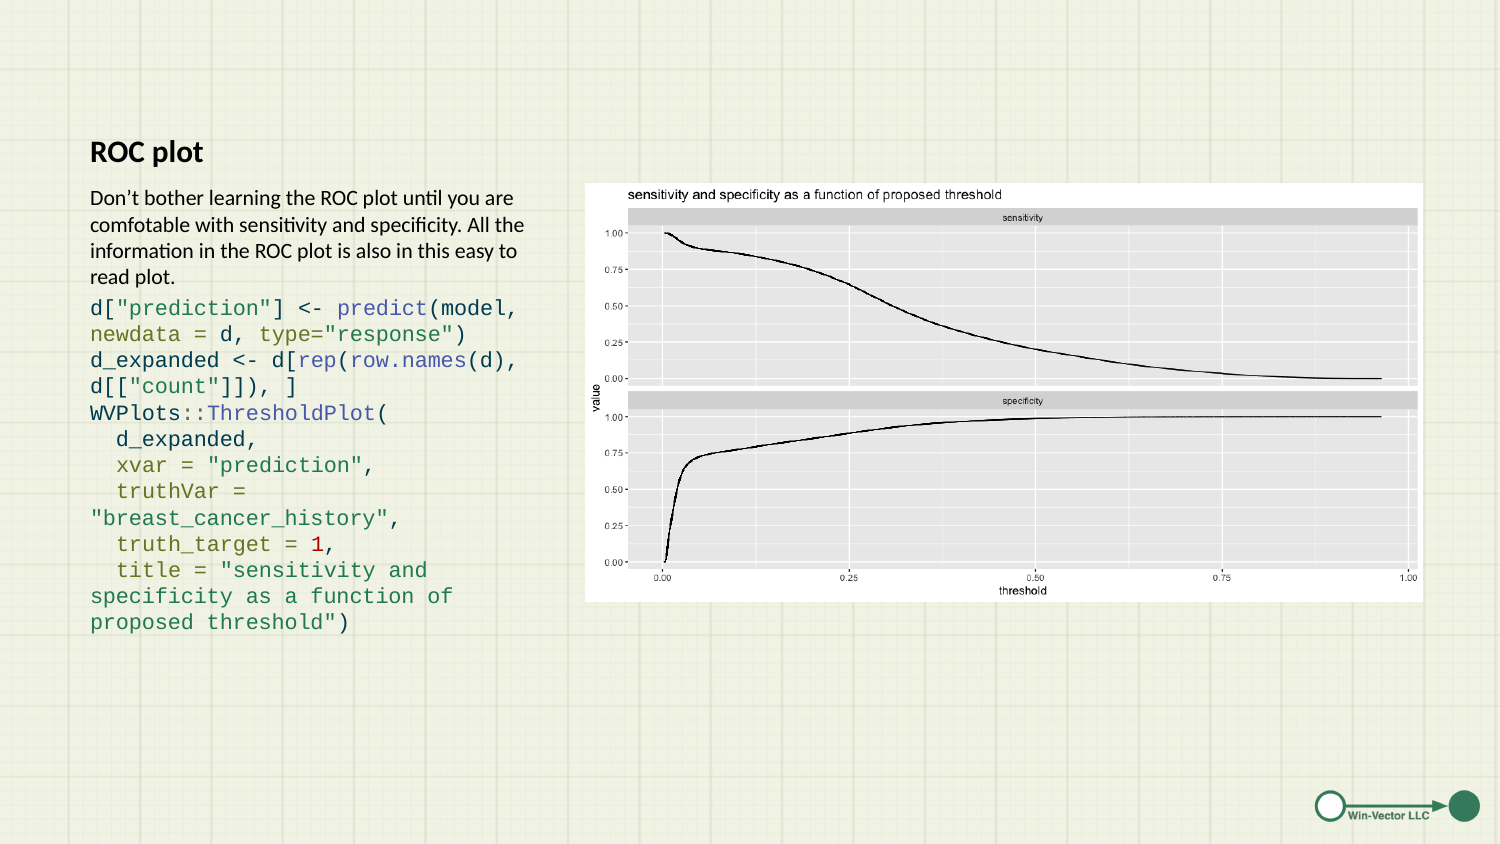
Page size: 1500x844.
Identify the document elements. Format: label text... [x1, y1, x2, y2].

picture [0, 0, 1500, 844]
title ROC plot [75, 33, 569, 176]
list Don’t bother learning the ROC plot until you are comfotable with sensitivity and specificity. All the information in the ROC plot is also in this easy to read plot. d["prediction"] <- predict(model, newdata = d, type="response") d_expanded <- d[rep(row.names(d), d[["count"]]), ] WVPlots::ThresholdPlot( d_expanded, xvar = "prediction", truthVar = "breast_cancer_history", truth_target = 1, title = "sensitivity and specificity as a function of proposed threshold") [75, 176, 569, 754]
